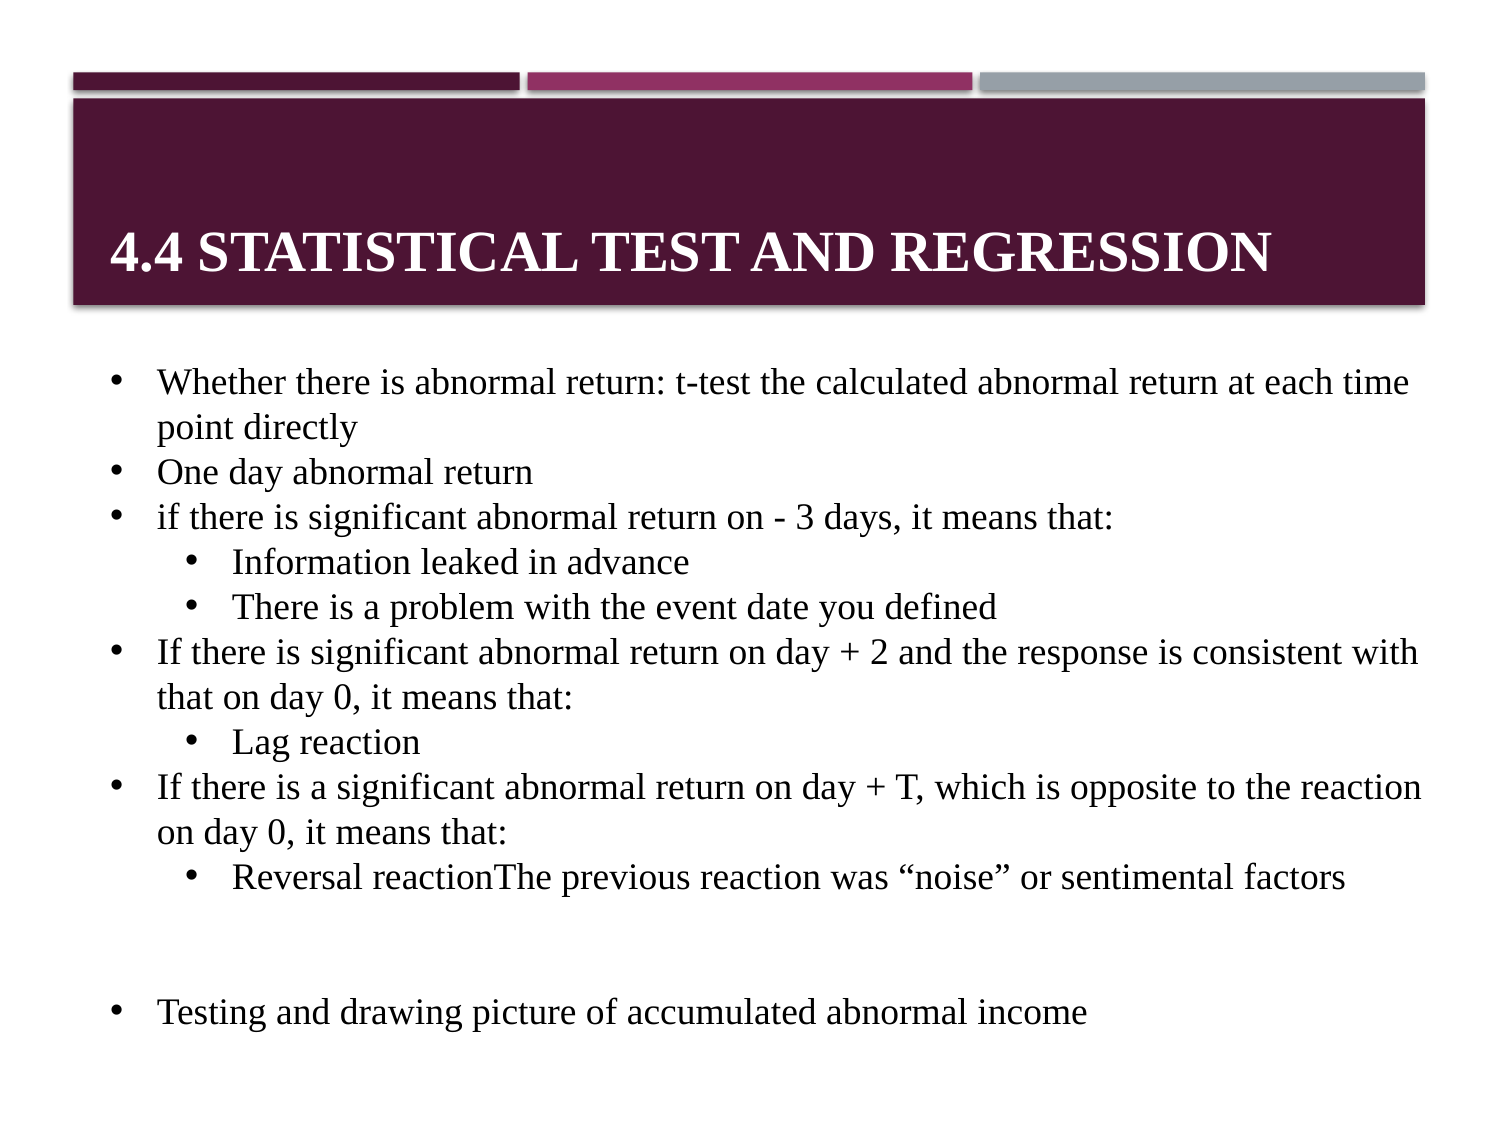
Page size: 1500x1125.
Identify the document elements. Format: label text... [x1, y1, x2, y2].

title 4.4 Statistical test and regression [95, 112, 1406, 291]
text_box Whether there is abnormal return: t-test the calculated abnormal return at each time point directly One day abnormal return if there is significant abnormal return on - 3 days, it means that: Information leaked in advance There is a problem with the event date you defined If there is significant abnormal return on day + 2 and the response is consistent with that on day 0, it means that: Lag reaction If there is a significant abnormal return on day + T, which is opposite to the reaction on day 0, it means that: Reversal reactionThe previous reaction was “noise” or sentimental factors Testing and drawing picture of accumulated abnormal income [95, 349, 1463, 1040]
